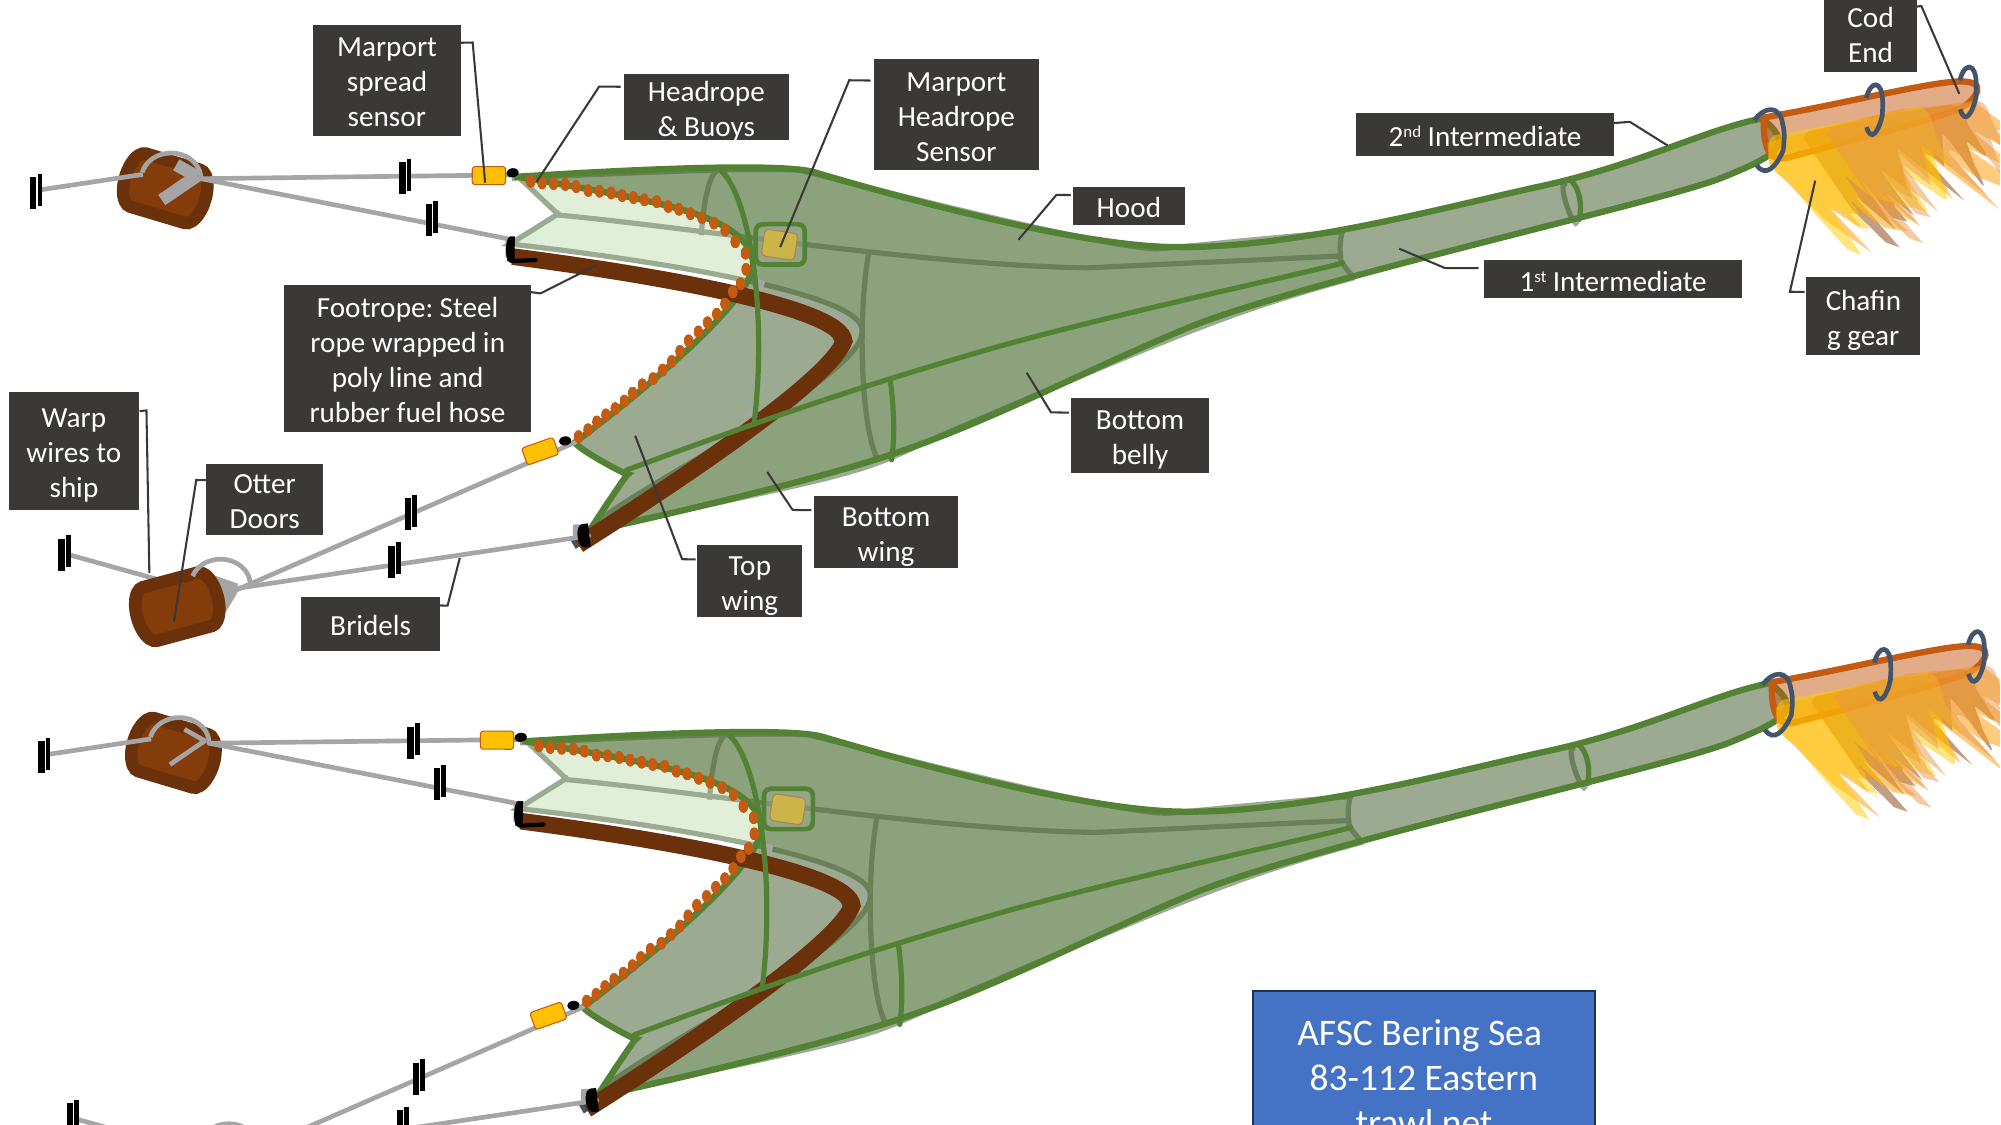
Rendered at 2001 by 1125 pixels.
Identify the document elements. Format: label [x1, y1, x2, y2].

text_box [9, 0, 2000, 651]
text_box [41, 631, 2000, 1125]
